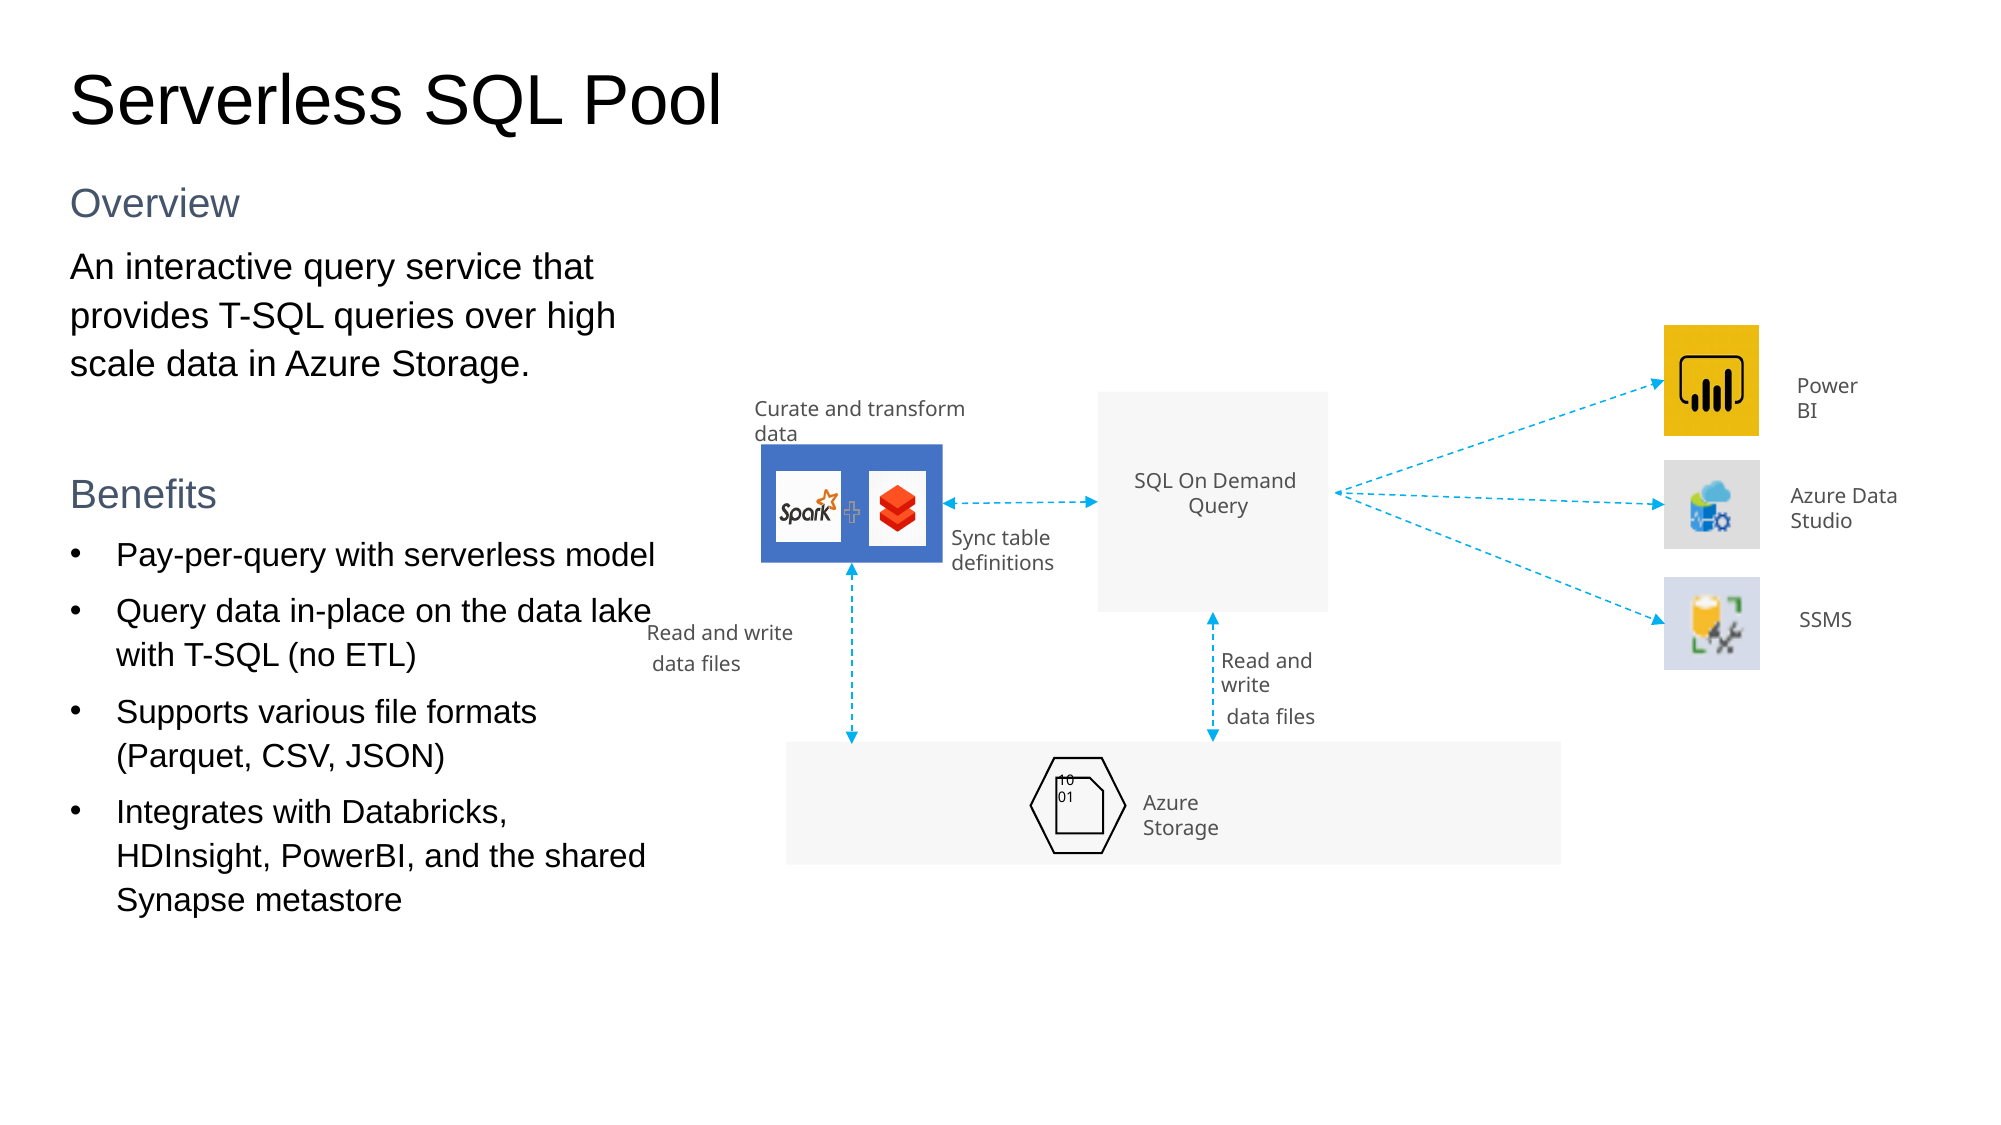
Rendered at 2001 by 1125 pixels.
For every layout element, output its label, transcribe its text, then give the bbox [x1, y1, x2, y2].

list Overview An interactive query service that provides T-SQL queries over high scale data in Azure Storage. Benefits Pay-per-query with serverless model Query data in-place on the data lake with T-SQL (no ETL) Supports various file formats (Parquet, CSV, JSON) Integrates with Databricks, HDInsight, PowerBI, and the shared Synapse metastore [70, 172, 662, 1076]
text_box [631, 324, 1981, 865]
title Serverless SQL Pool [69, 36, 1564, 161]
